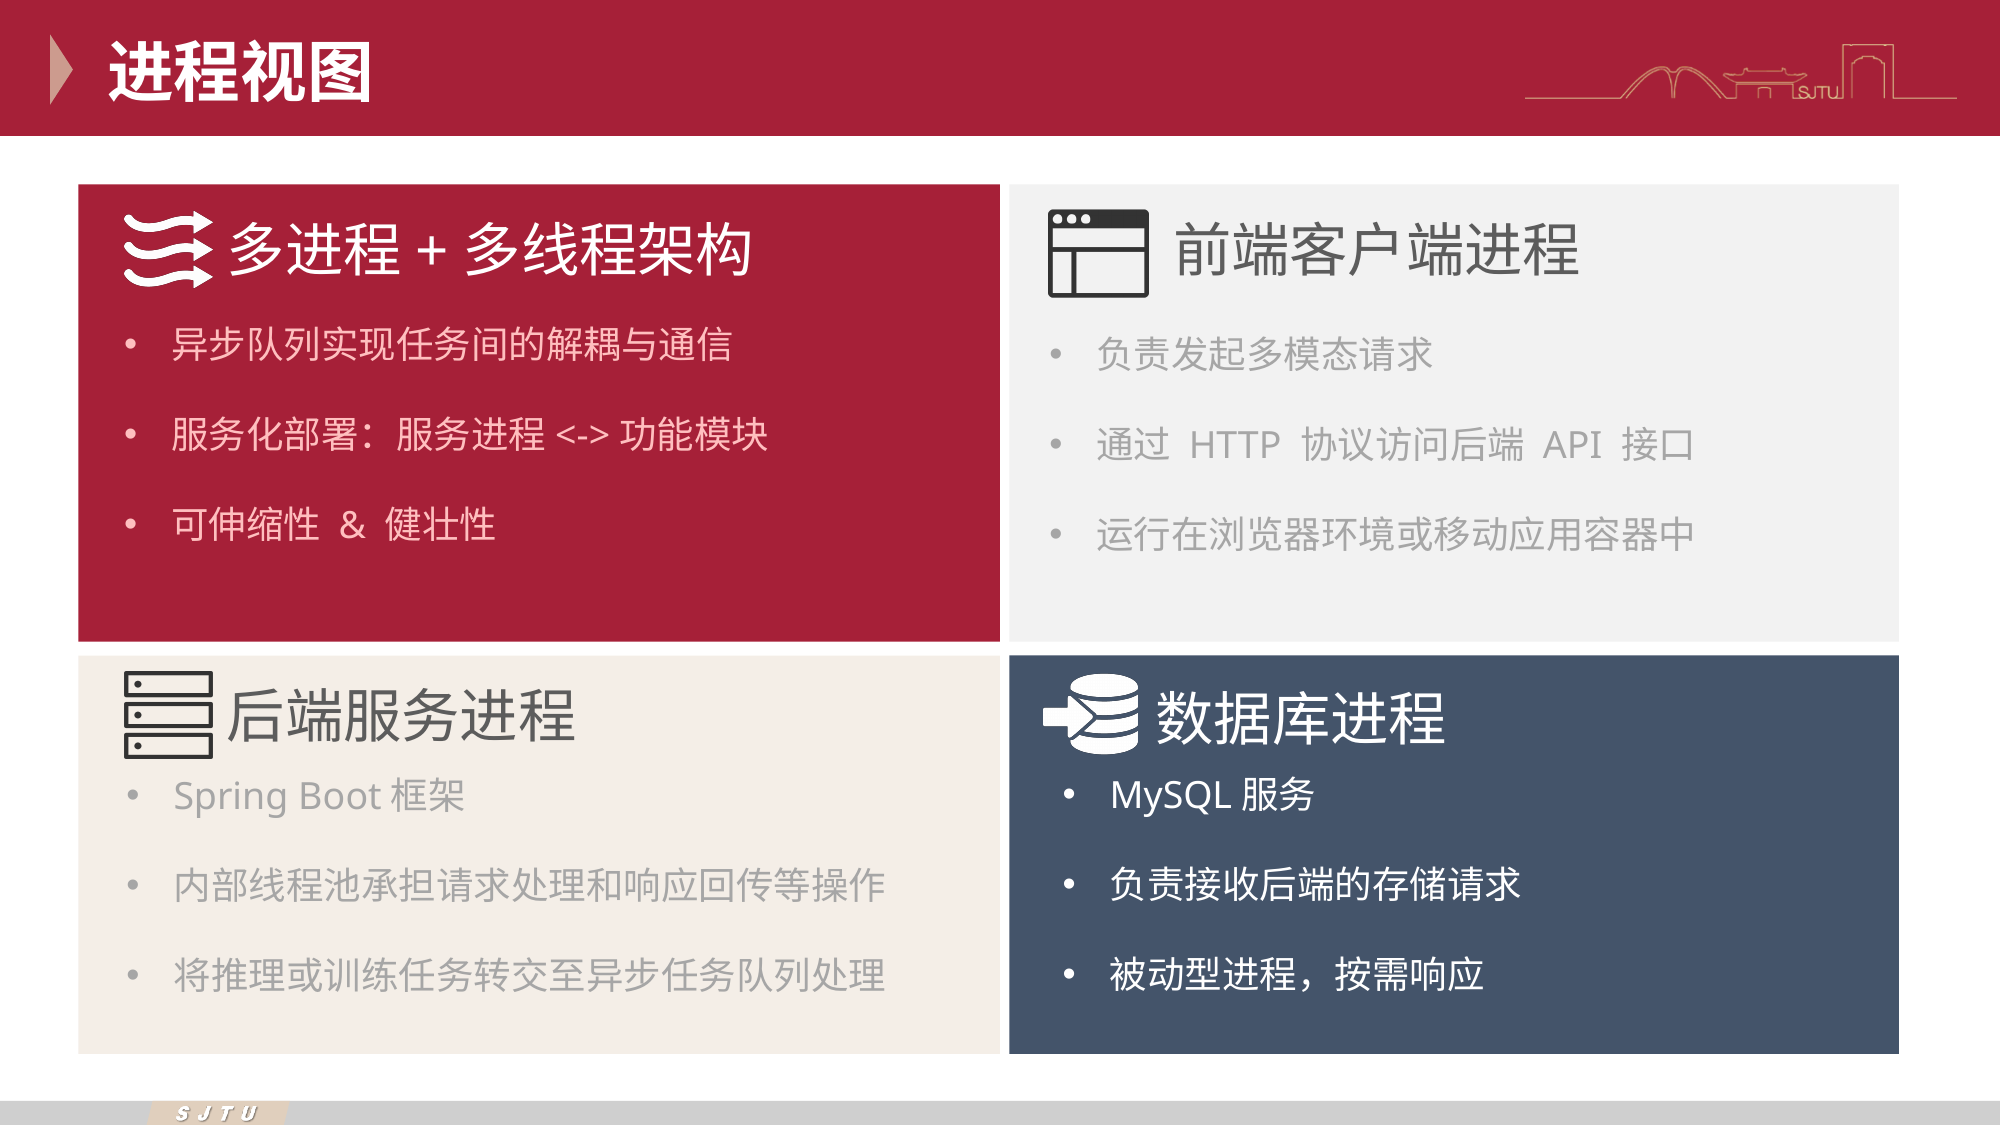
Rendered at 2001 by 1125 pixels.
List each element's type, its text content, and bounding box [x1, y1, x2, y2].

text_box 数据库进程 [1140, 671, 1733, 746]
text_box 前端客户端进程 [1158, 203, 1750, 294]
slide_number [1817, 1053, 1988, 1110]
text_box [1009, 655, 1899, 1054]
text_box 多进程+多线程架构 [212, 203, 804, 294]
text_box MySQL服务 负责接收后端的存储请求 被动型进程，按需响应 [1047, 746, 1825, 1022]
picture [1048, 203, 1149, 304]
text_box [77, 655, 1001, 1055]
text_box 异步队列实现任务间的解耦与通信 服务化部署：服务进程<->功能模块 可伸缩性 & 健壮性 [109, 313, 986, 572]
picture [1043, 666, 1138, 762]
list 进程视图 [92, 20, 1696, 119]
text_box 负责发起多模态请求 通过 HTTP 协议访问后端 API 接口 运行在浏览器环境或移动应用容器中 [1034, 313, 1812, 624]
picture [124, 671, 213, 759]
text_box Spring Boot框架 内部线程池承担请求处理和响应回传等操作 将推理或训练任务转交至异步任务队列处理 [111, 747, 959, 1022]
text_box 后端服务进程 [212, 668, 804, 747]
picture [163, 1102, 275, 1124]
picture [124, 205, 213, 294]
text_box [77, 183, 1001, 643]
text_box [1008, 183, 1900, 643]
